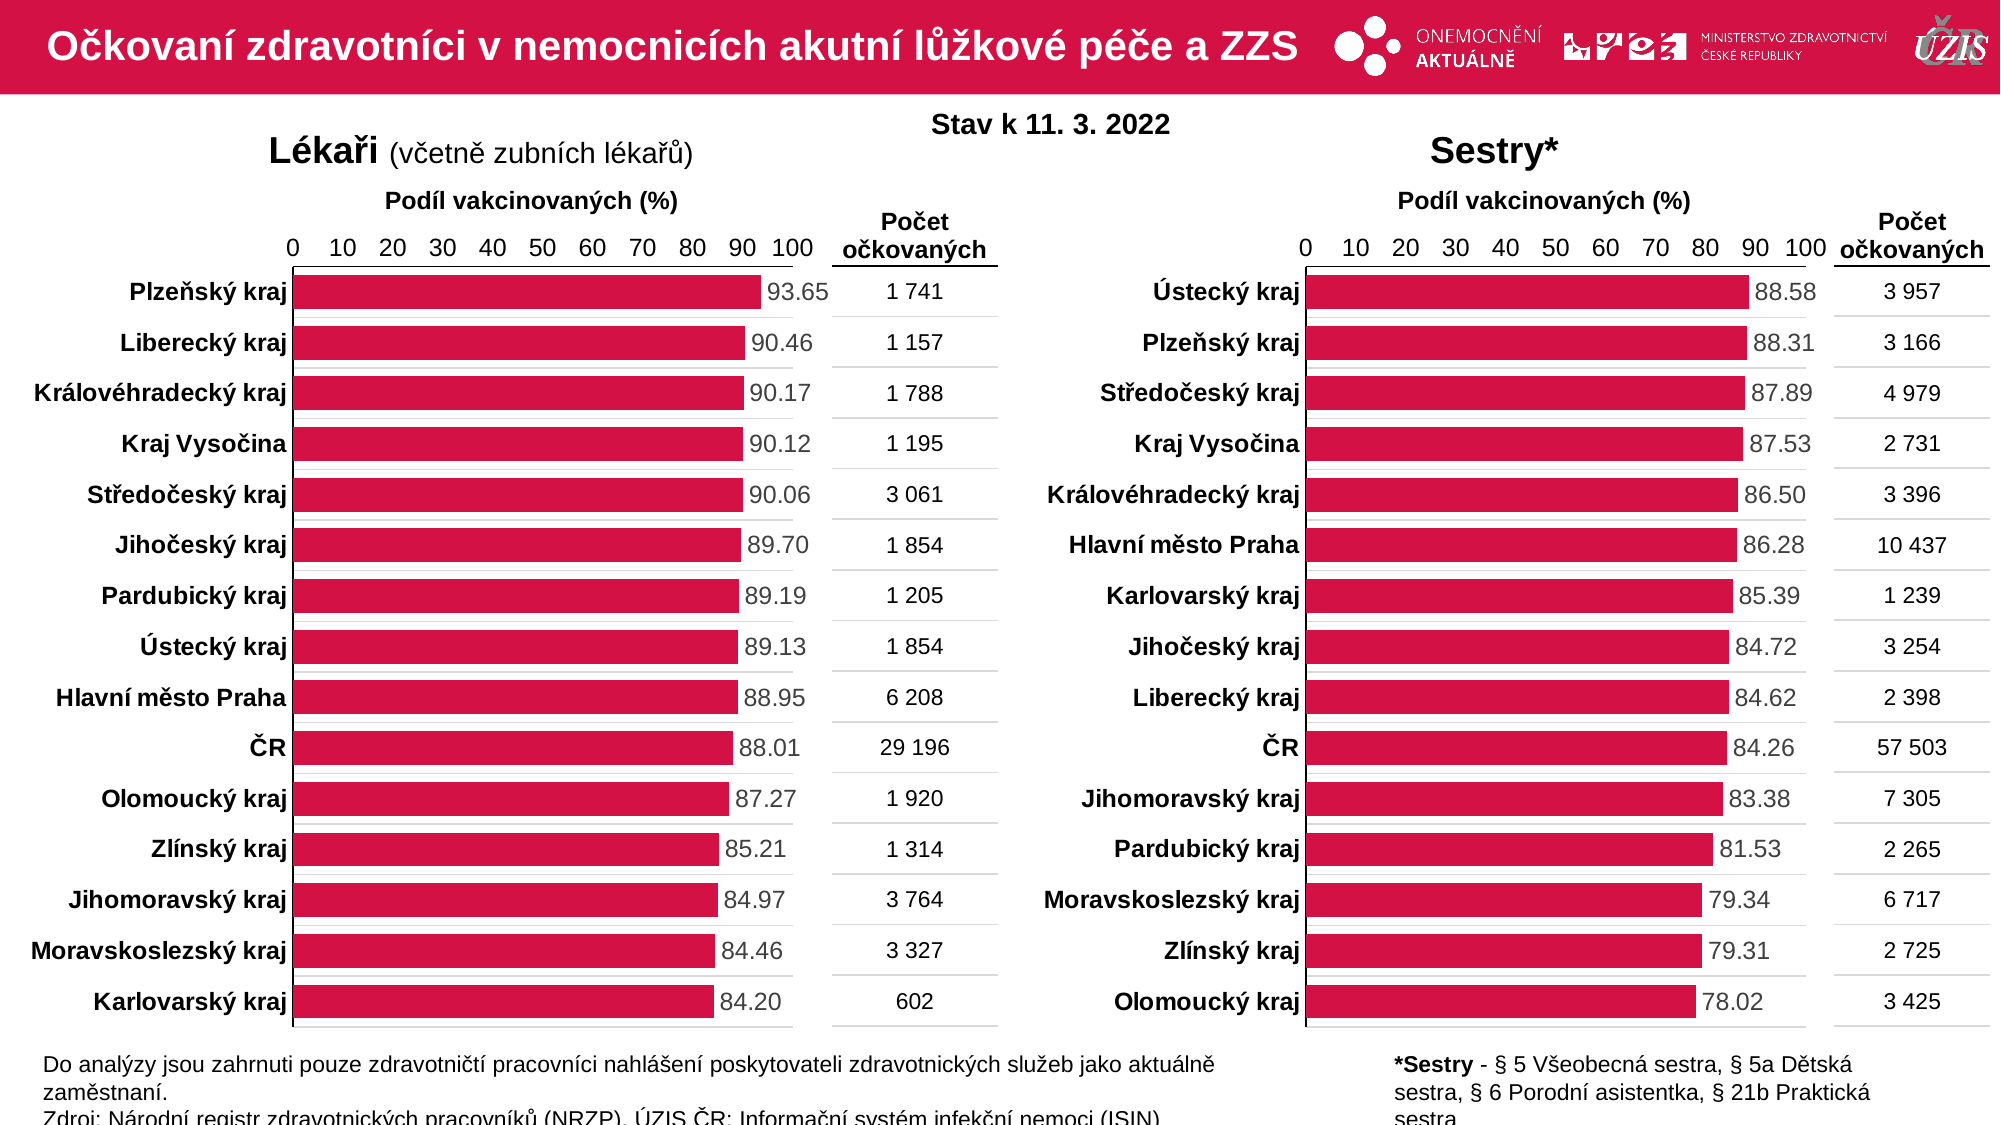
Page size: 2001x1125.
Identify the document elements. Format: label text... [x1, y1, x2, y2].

table_cell 6 717 [1845, 875, 1990, 924]
table_cell 1 741 [832, 267, 998, 316]
table_cell 1 239 [1845, 571, 1990, 619]
table_cell 3 327 [832, 925, 998, 974]
text_box *Sestry - § 5 Všeobecná sestra, § 5a Dětská sestra, § 6 Porodní asistentka, § 21b Praktická sestra [1379, 1042, 1943, 1125]
table_header Počet očkovaných [1834, 204, 1990, 265]
table_cell 602 [832, 976, 998, 1025]
text_box Podíl vakcinovaných (%) [271, 179, 793, 210]
text_box Sestry* [1056, 118, 1932, 179]
table_cell 1 314 [832, 824, 998, 873]
table_cell 3 061 [832, 469, 998, 518]
chart [1014, 210, 1845, 1050]
table_cell 1 157 [832, 317, 998, 366]
table_cell 3 166 [1845, 317, 1990, 366]
table_cell 1 854 [832, 621, 998, 670]
table_cell 1 854 [832, 520, 998, 569]
table_cell 6 208 [832, 672, 998, 721]
table_cell 10 437 [1845, 520, 1990, 569]
table_cell 2 398 [1845, 672, 1990, 721]
table_cell 2 725 [1845, 925, 1990, 974]
table_cell 3 254 [1845, 621, 1990, 670]
text_box Stav k 11. 3. 2022 [890, 97, 1221, 148]
table_cell 7 305 [1845, 773, 1990, 822]
picture [1350, 16, 1542, 76]
table_cell 1 195 [832, 419, 998, 468]
text_box Do analýzy jsou zahrnuti pouze zdravotničtí pracovníci nahlášení poskytovateli zdravotnických služeb jako aktuálně zaměstnaní. Zdroj: Národní registr zdravotnických pracovníků (NRZP), ÚZIS ČR; Informační systém infekční nemoci (ISIN) [28, 1042, 1358, 1125]
table_cell 2 265 [1845, 824, 1990, 873]
picture [1563, 31, 1888, 60]
table_cell 29 196 [832, 723, 998, 772]
table_cell 1 920 [832, 773, 998, 822]
table_header Počet očkovaných [832, 204, 998, 265]
table_cell 4 979 [1845, 368, 1990, 417]
table_cell 3 764 [832, 875, 998, 924]
table_cell 1 788 [832, 368, 998, 417]
table_cell 3 425 [1845, 976, 1990, 1025]
picture [1915, 15, 1989, 66]
text_box Lékaři (včetně zubních lékařů) [43, 118, 919, 179]
table_cell 2 731 [1845, 419, 1990, 467]
title Očkovaní zdravotníci v nemocnicích akutní lůžkové péče a ZZS [31, 0, 1350, 95]
table_cell 57 503 [1845, 723, 1990, 771]
text_box Podíl vakcinovaných (%) [1284, 179, 1806, 210]
table_cell 3 957 [1845, 267, 1990, 315]
table_cell 3 396 [1845, 469, 1990, 518]
chart [1, 210, 832, 1050]
table_cell 1 205 [832, 571, 998, 620]
